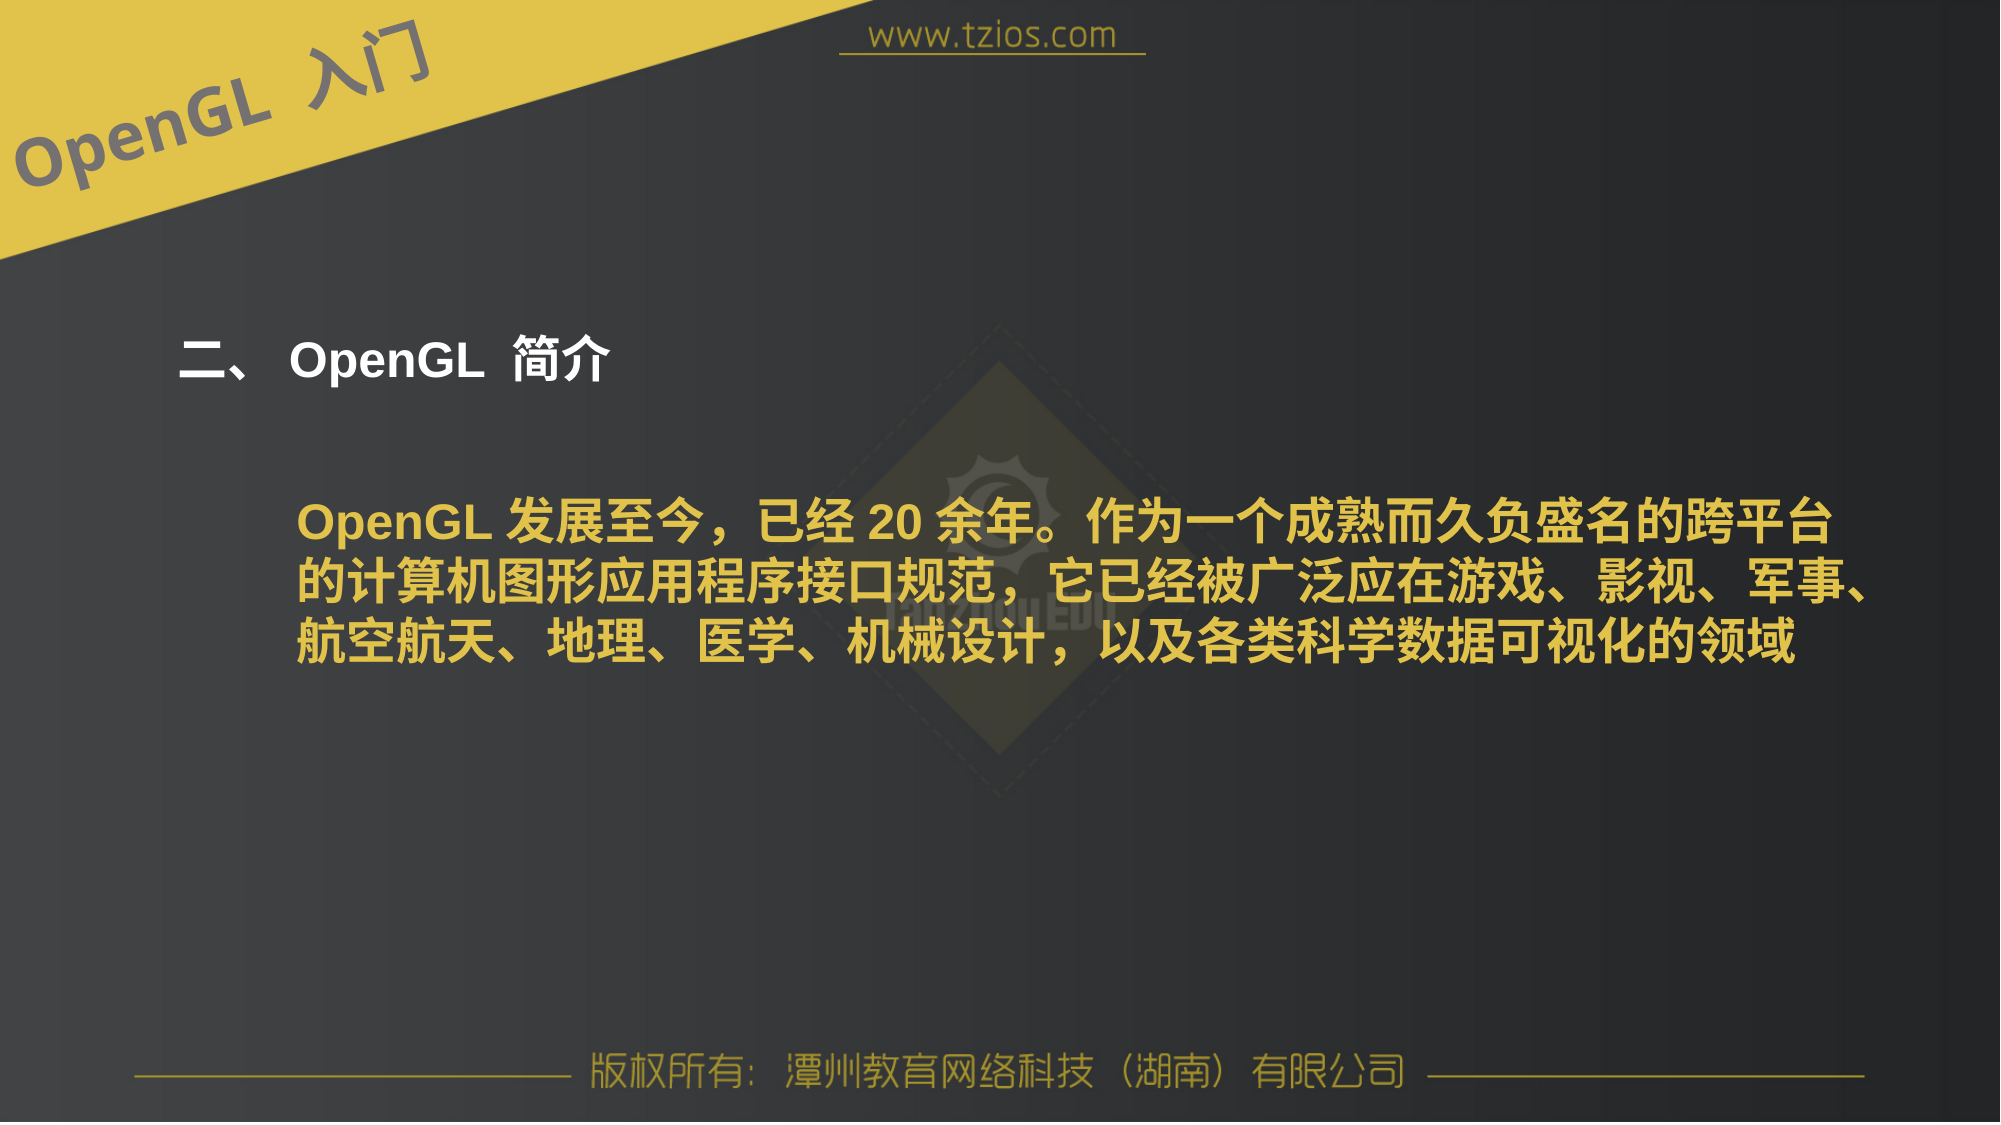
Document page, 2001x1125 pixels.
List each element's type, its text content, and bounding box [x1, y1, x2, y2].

picture [0, 0, 409, 121]
text_box 二、OpenGL 简介 [162, 320, 1437, 396]
text_box OpenGL 入门 [0, 0, 455, 217]
text_box OpenGL发展至今，已经20余年。作为一个成熟而久负盛名的跨平台的计算机图形应用程序接口规范，它已经被广泛应在游戏、影视、军事、航空航天、地理、医学、机械设计，以及各类科学数据可视化的领域 [281, 482, 1863, 677]
picture [0, 0, 2000, 1122]
